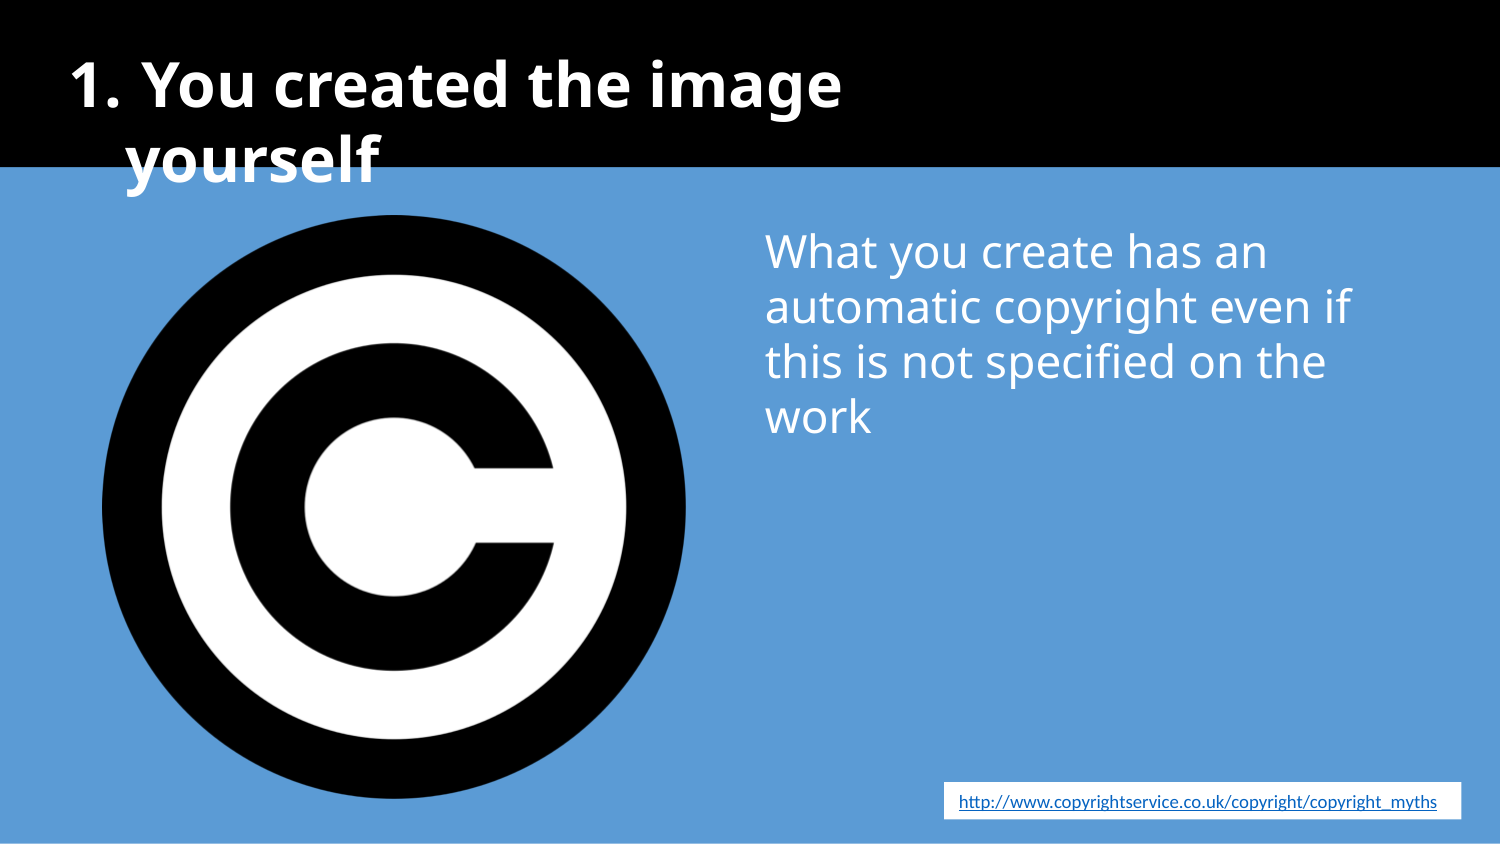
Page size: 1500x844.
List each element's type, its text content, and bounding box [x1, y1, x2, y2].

picture [102, 215, 689, 802]
text_box What you create has an automatic copyright even if this is not specified on the work [749, 215, 1417, 450]
text_box [0, 0, 1500, 168]
text_box You created the image yourself [54, 38, 1098, 203]
text_box http://www.copyrightservice.co.uk/copyright/copyright_myths [944, 782, 1462, 820]
